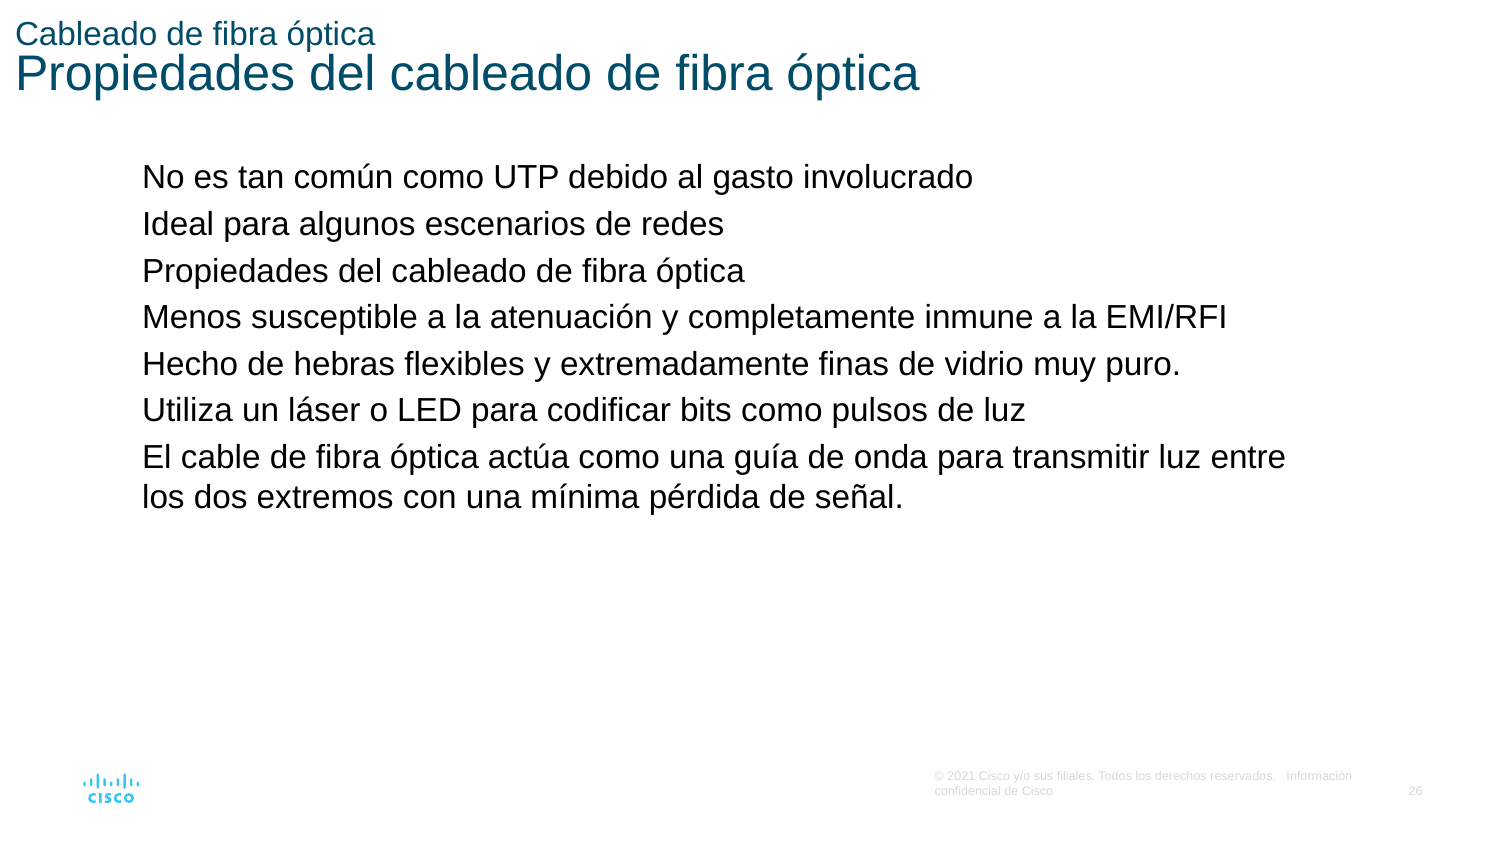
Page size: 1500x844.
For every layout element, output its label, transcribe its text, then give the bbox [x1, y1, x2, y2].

title Cableado de fibra óptica Propiedades del cableado de fibra óptica [0, 0, 1369, 121]
list No es tan común como UTP debido al gasto involucrado Ideal para algunos escenarios de redes Propiedades del cableado de fibra óptica Menos susceptible a la atenuación y completamente inmune a la EMI/RFI Hecho de hebras flexibles y extremadamente finas de vidrio muy puro. Utiliza un láser o LED para codificar bits como pulsos de luz El cable de fibra óptica actúa como una guía de onda para transmitir luz entre los dos extremos con una mínima pérdida de señal. [70, 147, 1343, 724]
